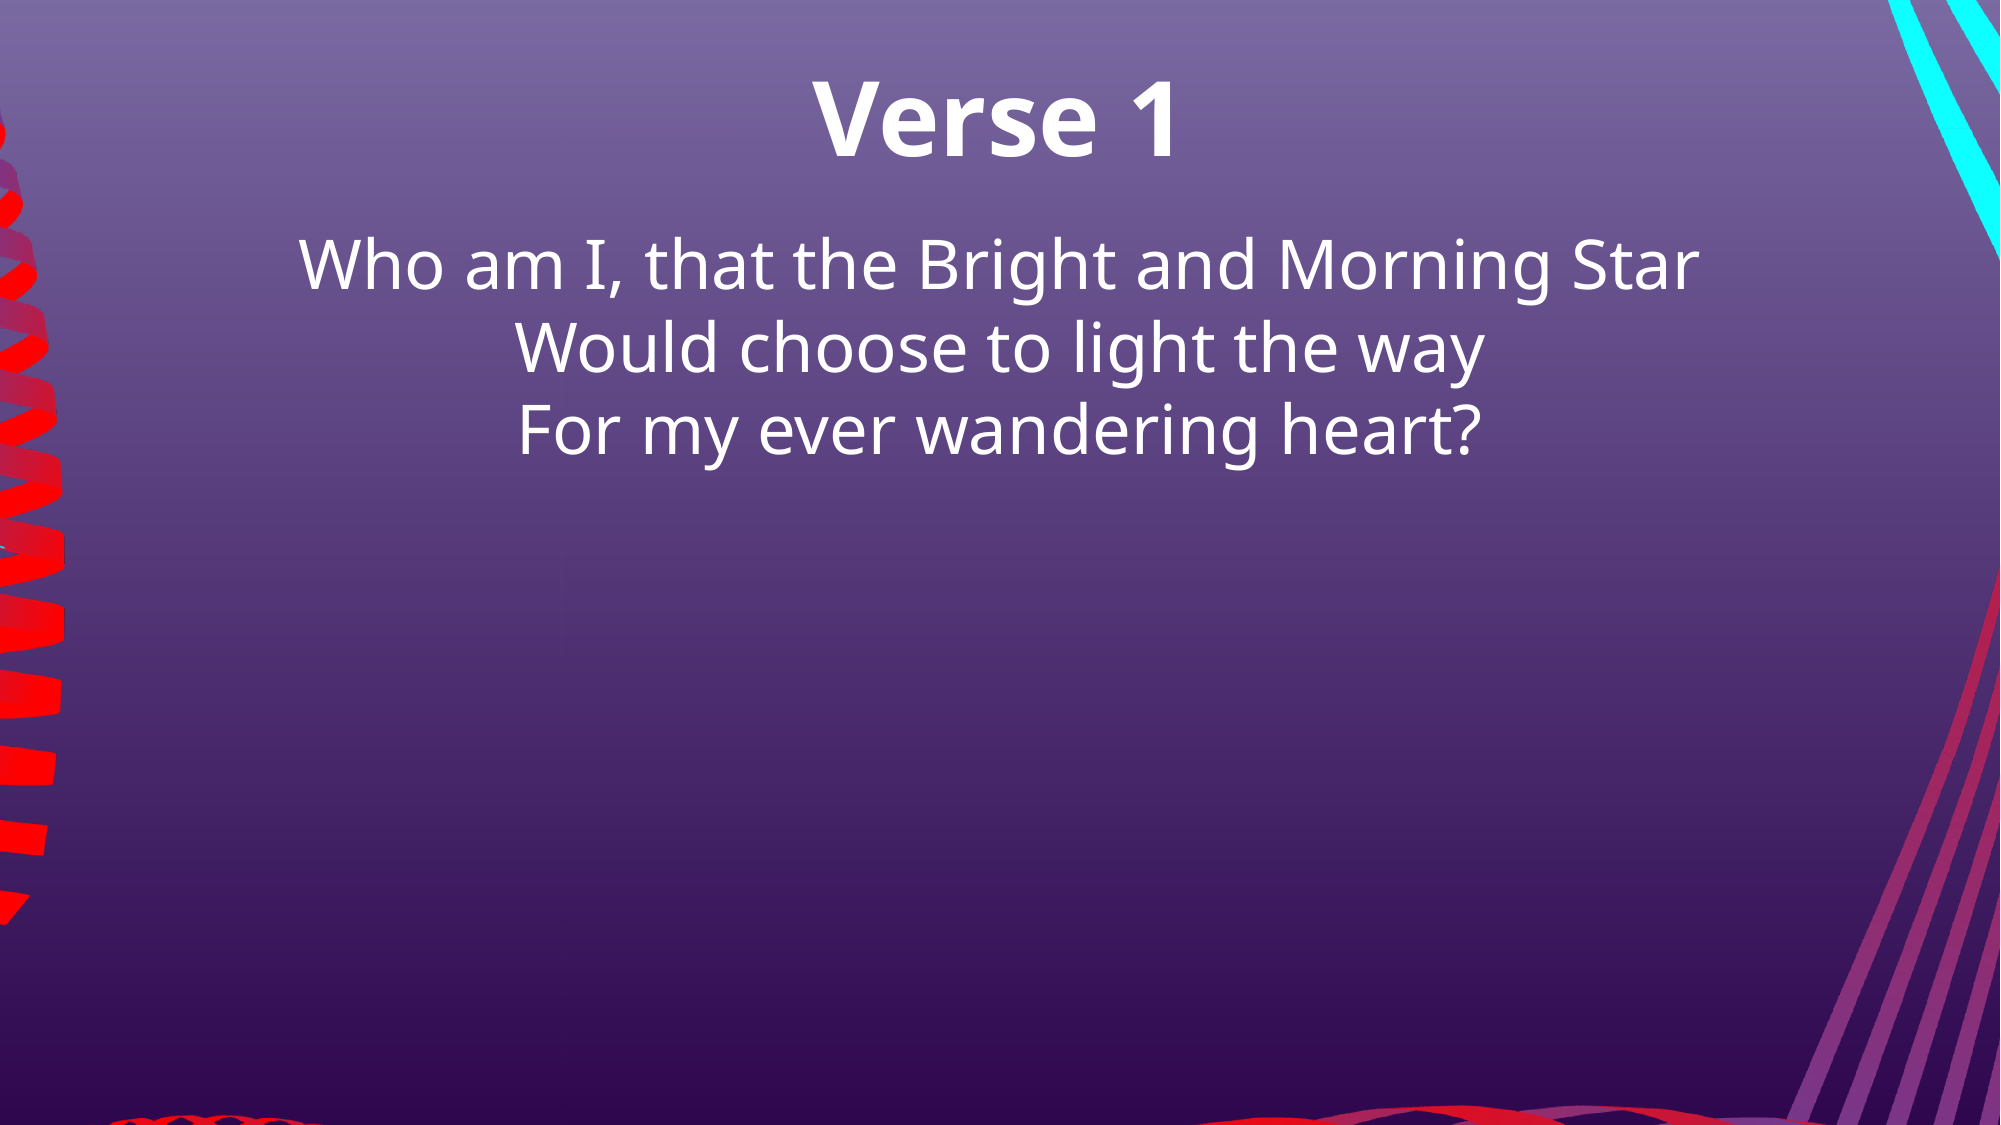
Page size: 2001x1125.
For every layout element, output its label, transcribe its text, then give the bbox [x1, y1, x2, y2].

text_box Who am I, that the Bright and Morning Star Would choose to light the way For my ever wandering heart? [99, 213, 1900, 559]
text_box Verse 1 [99, 44, 1900, 185]
picture [0, 0, 2001, 1125]
